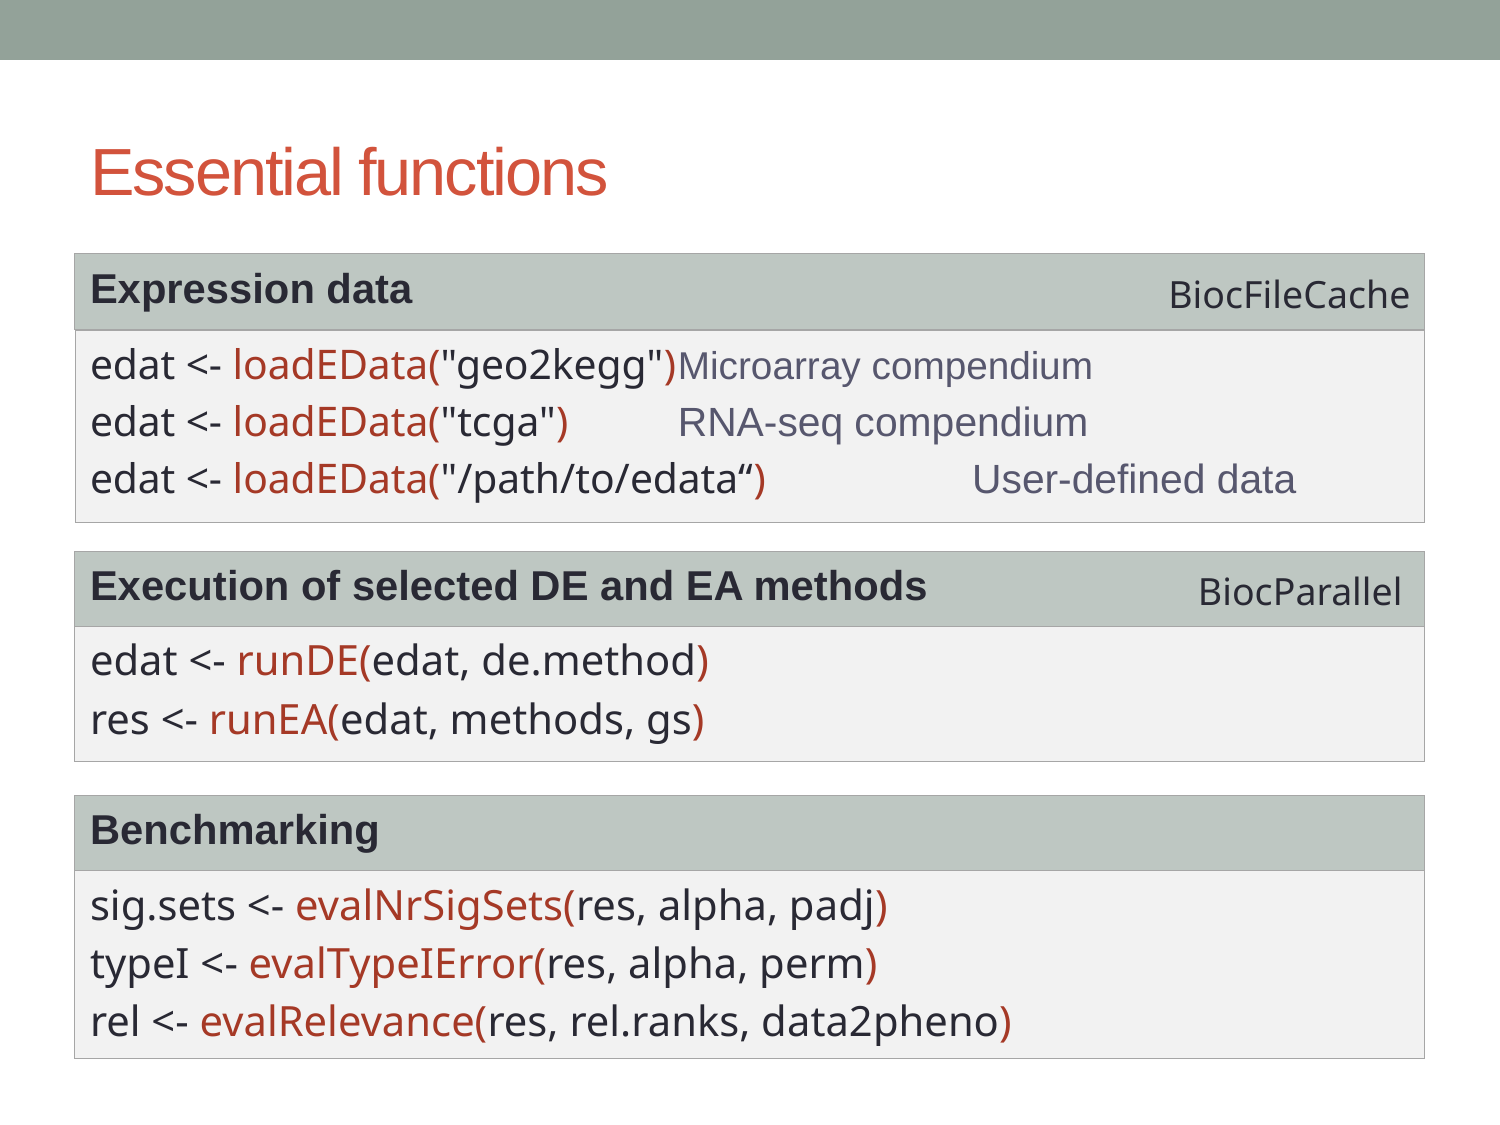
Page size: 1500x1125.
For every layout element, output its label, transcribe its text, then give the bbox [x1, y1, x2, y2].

text_box sig.sets <- evalNrSigSets(res, alpha, padj) typeI <- evalTypeIError(res, alpha, perm) rel <- evalRelevance(res, rel.ranks, data2pheno) [74, 871, 1425, 1059]
text_box Benchmarking [74, 795, 1425, 871]
text_box BiocParallel [1183, 560, 1418, 621]
text_box Execution of selected DE and EA methods [74, 551, 1425, 627]
text_box edat <- runDE(edat, de.method) res <- runEA(edat, methods, gs) [74, 627, 1425, 762]
list edat <- loadEData("geo2kegg") Microarray compendium edat <- loadEData("tcga") RNA-seq compendium edat <- loadEData("/path/to/edata“) User-defined data [75, 330, 1425, 523]
text_box BiocFileCache [1153, 263, 1426, 323]
text_box Expression data [74, 253, 1425, 330]
title Essential functions [75, 87, 1425, 250]
